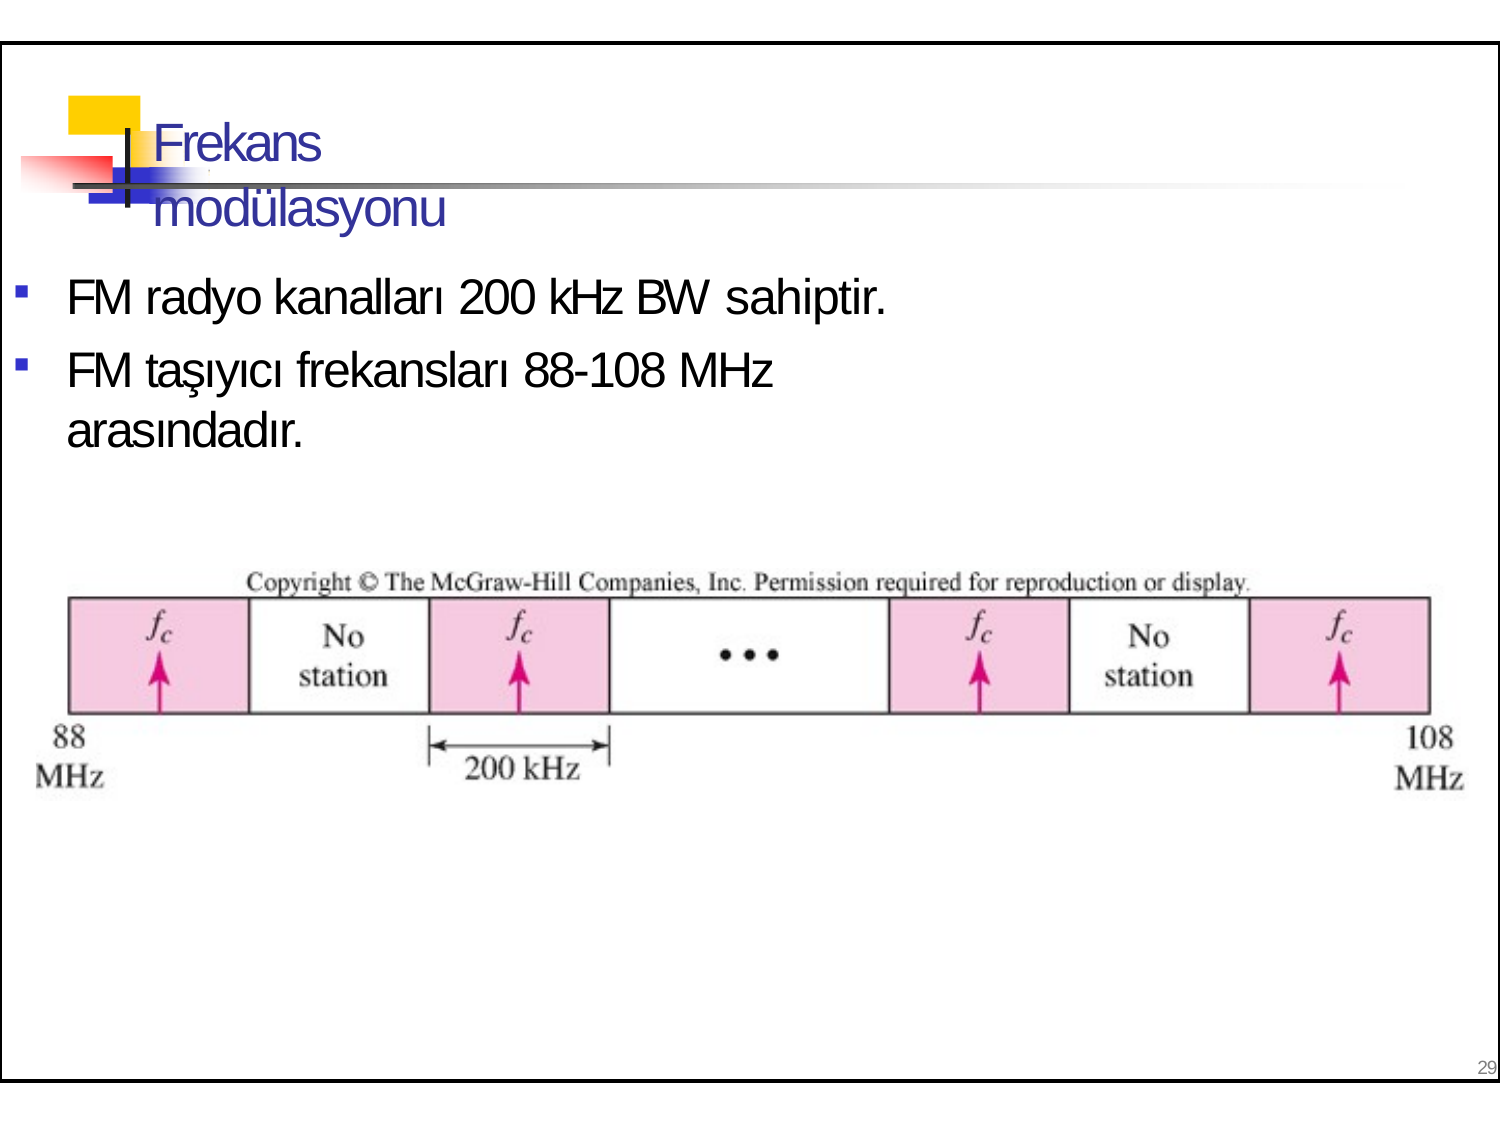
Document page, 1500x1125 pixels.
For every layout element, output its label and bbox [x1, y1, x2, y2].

text_box [0, 43, 1500, 1090]
